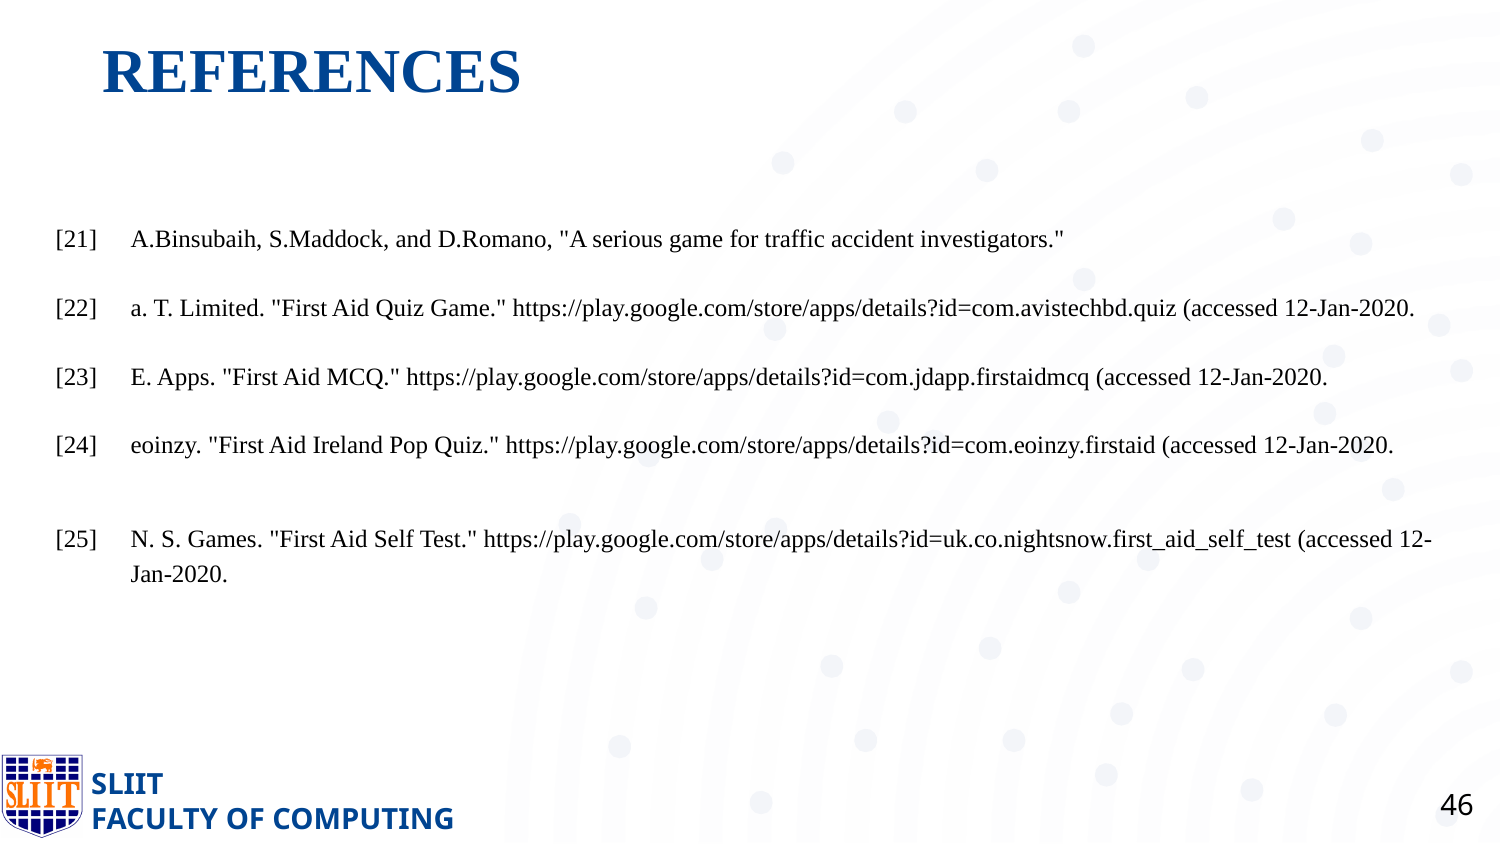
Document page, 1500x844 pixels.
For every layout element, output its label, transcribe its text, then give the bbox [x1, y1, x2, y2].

title [21] A.Binsubaih, S.Maddock, and D.Romano, "A serious game for traffic accident investigators." [22] a. T. Limited. "First Aid Quiz Game." https://play.google.com/store/apps/details?id=com.avistechbd.quiz (accessed 12-Jan-2020. [23] E. Apps. "First Aid MCQ." https://play.google.com/store/apps/details?id=com.jdapp.firstaidmcq (accessed 12-Jan-2020. [24] eoinzy. "First Aid Ireland Pop Quiz." https://play.google.com/store/apps/details?id=com.eoinzy.firstaid (accessed 12-Jan-2020. [25] N. S. Games. "First Aid Self Test." https://play.google.com/store/apps/details?id=uk.co.nightsnow.first_aid_self_test (accessed 12-Jan-2020. [55, 126, 499, 750]
text_box SLIIT FACULTY OF COMPUTING [1, 750, 499, 844]
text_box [504, 0, 1500, 844]
title REFERENCES [14, 28, 499, 140]
picture [0, 754, 83, 838]
